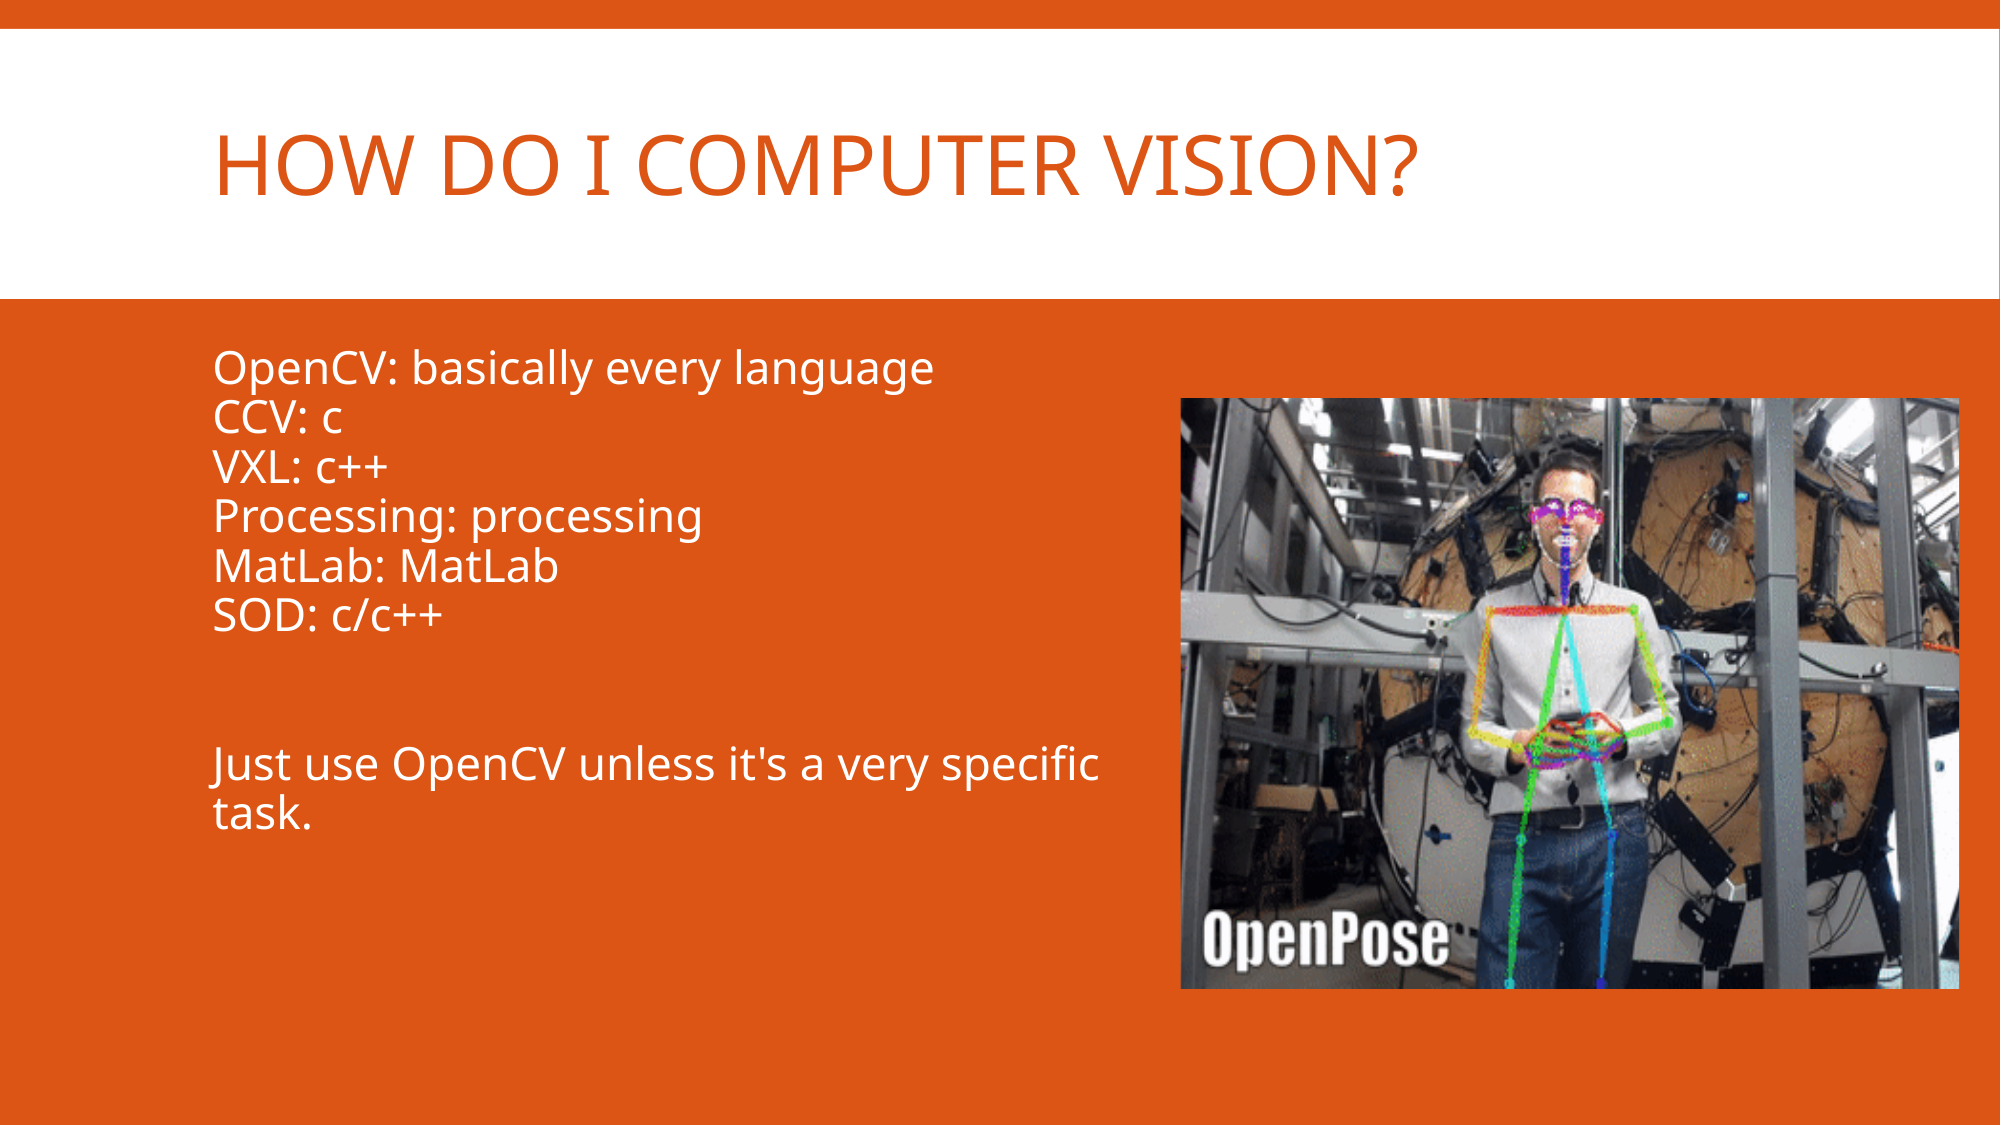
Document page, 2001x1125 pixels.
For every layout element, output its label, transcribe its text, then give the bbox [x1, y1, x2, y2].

list OpenCV: basically every language CCV: c VXL: c++ Processing: processing MatLab: MatLab SOD: c/c++ Just use OpenCV unless it's a very specific task. [197, 337, 1219, 1041]
title HOW DO I COMPUTER VISION? [197, 46, 1803, 295]
picture [1180, 398, 1960, 989]
